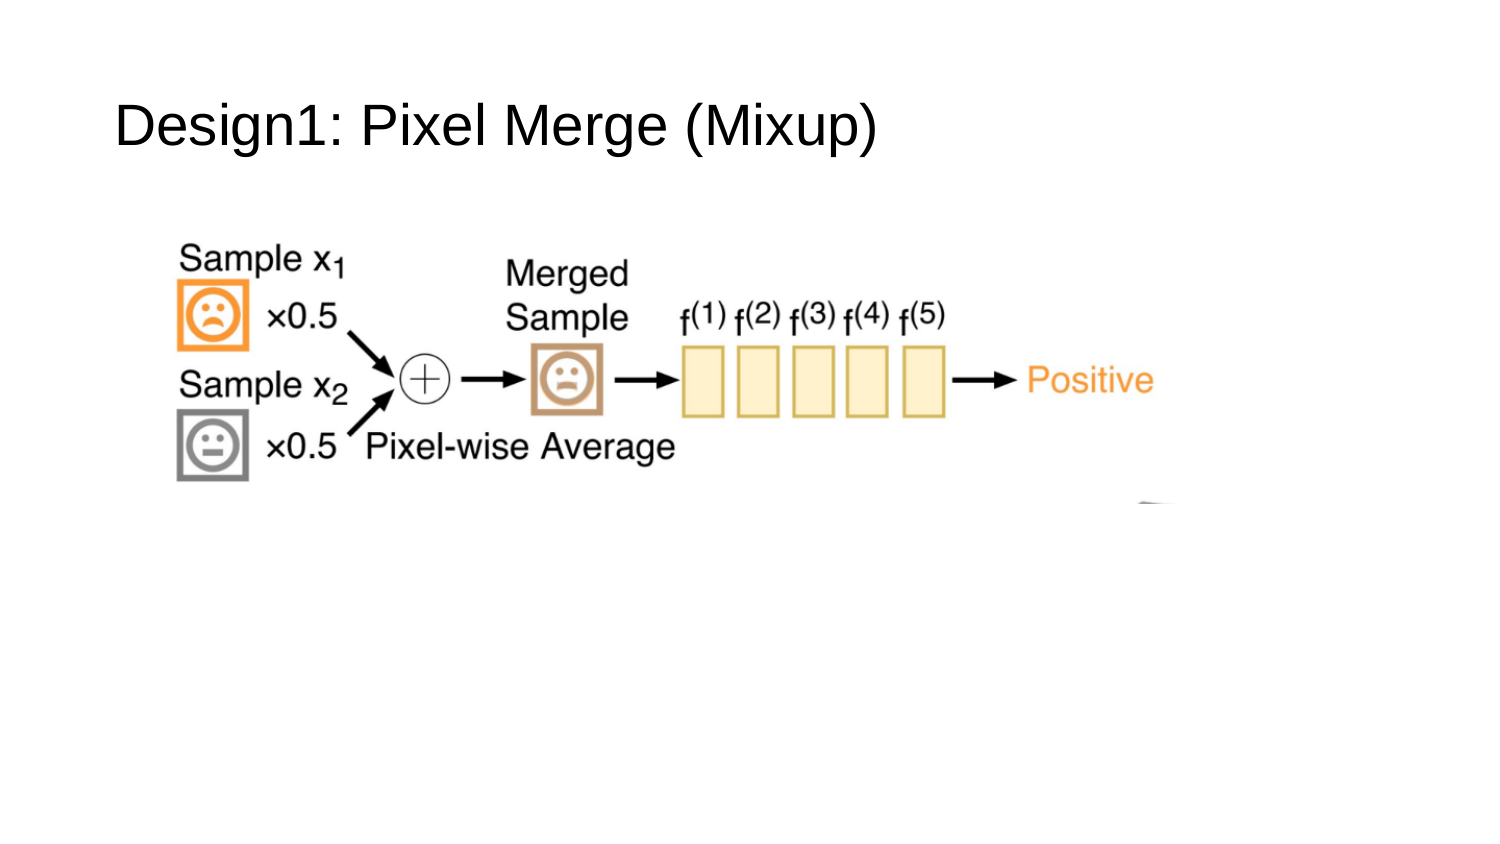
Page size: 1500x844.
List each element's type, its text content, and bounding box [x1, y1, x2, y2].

picture [170, 236, 1217, 504]
title Design1: Pixel Merge (Mixup) [103, 44, 1397, 208]
